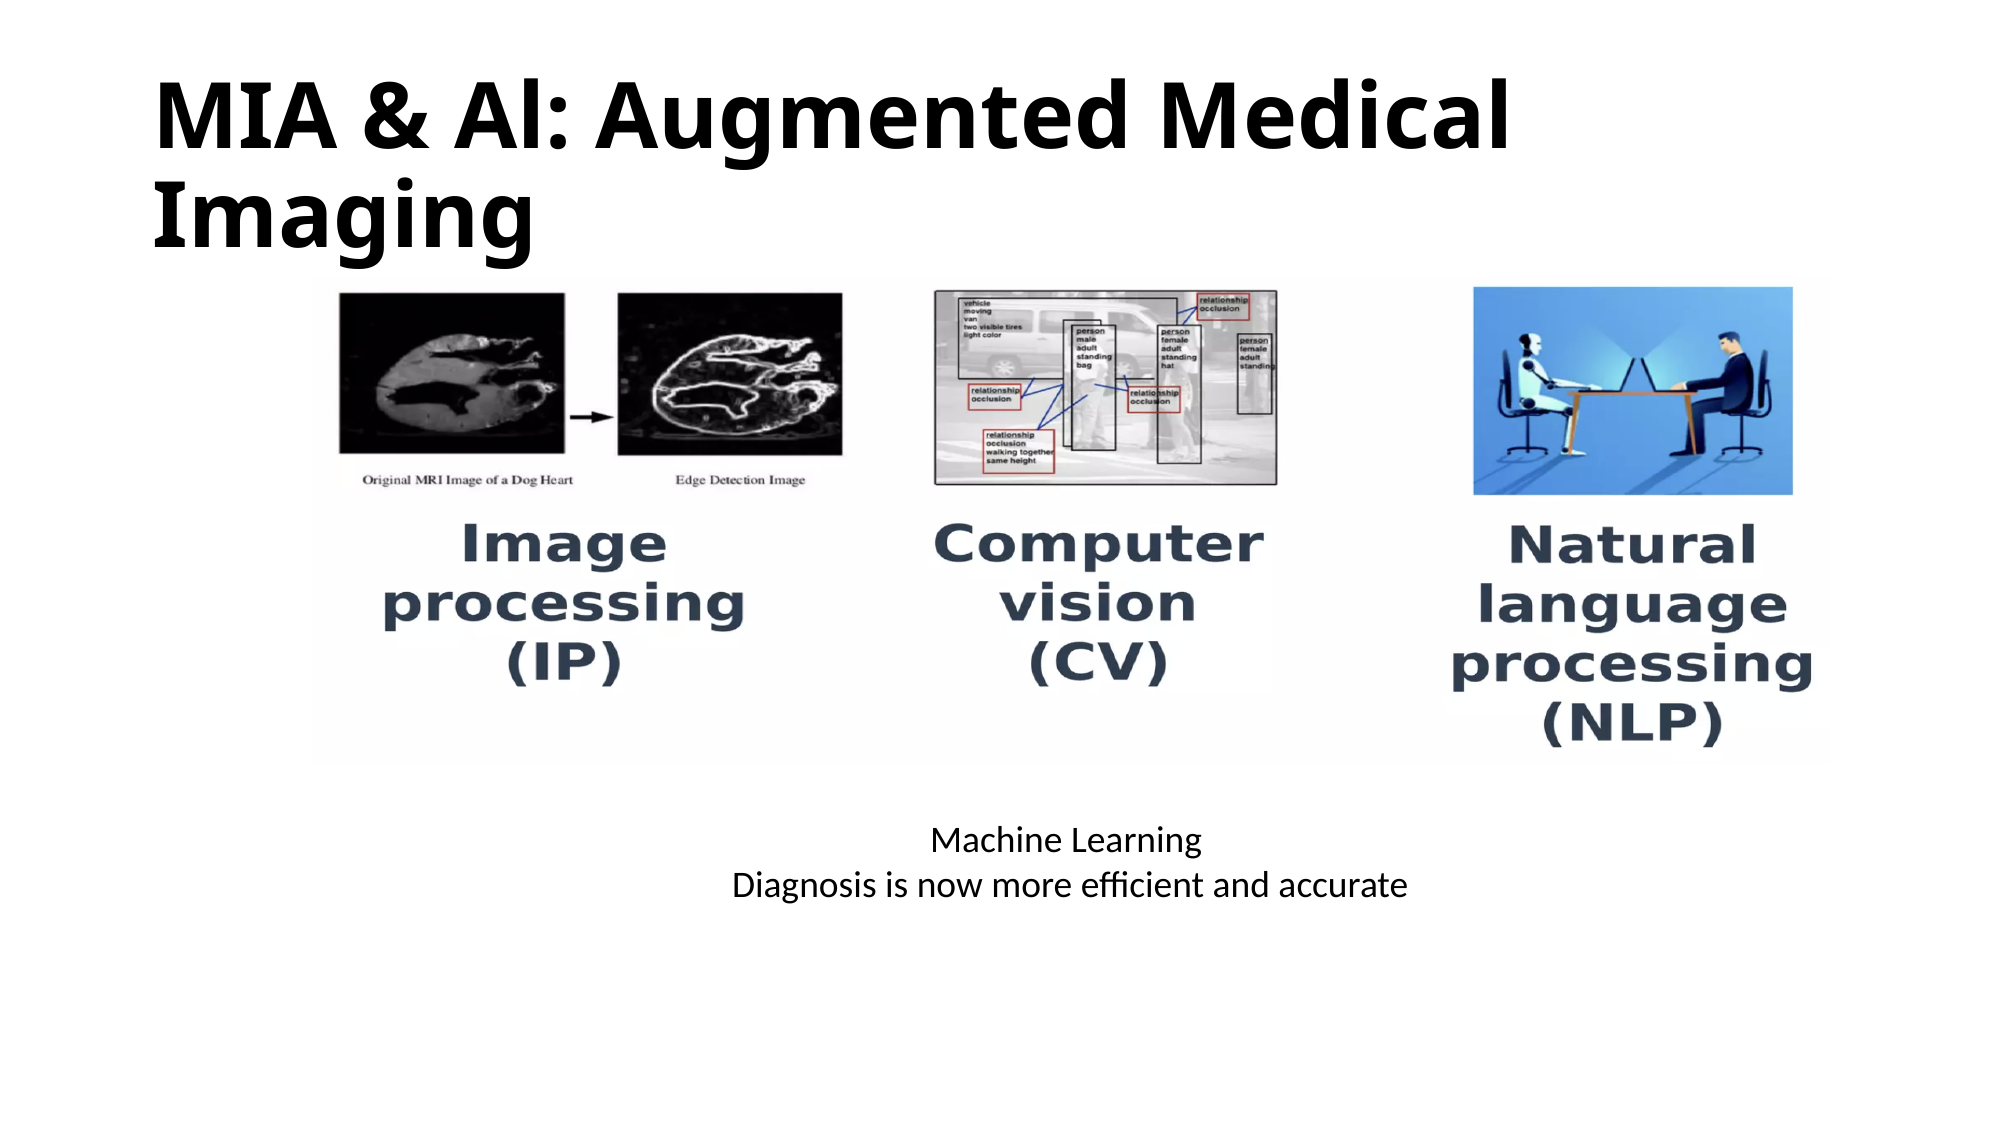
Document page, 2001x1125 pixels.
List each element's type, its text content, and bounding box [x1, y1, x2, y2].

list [312, 277, 1830, 764]
text_box Machine Learning Diagnosis is now more efficient and accurate [621, 807, 1520, 913]
title MIA & Al: Augmented Medical Imaging [137, 59, 1863, 278]
